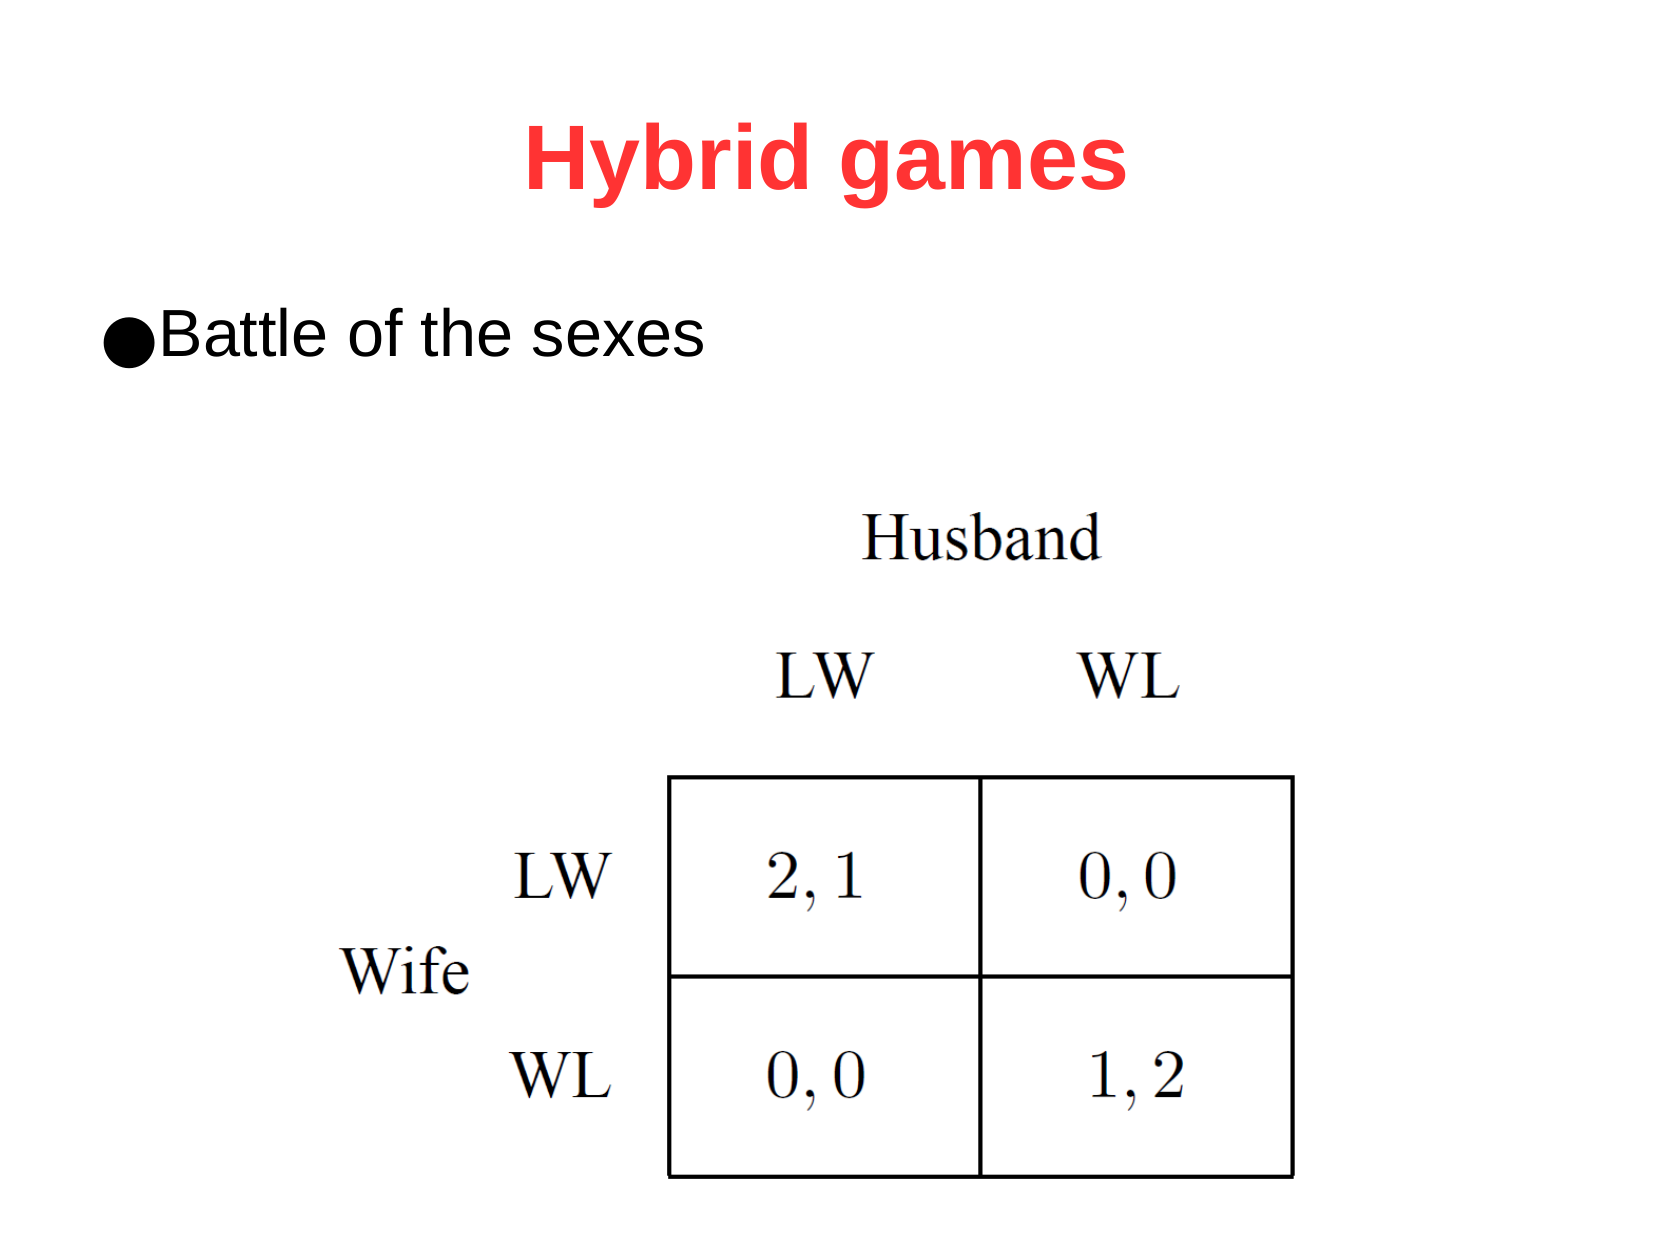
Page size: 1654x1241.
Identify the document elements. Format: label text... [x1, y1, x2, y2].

text_box Hybrid games [82, 49, 1571, 257]
text_box Battle of the sexes [82, 290, 1571, 1010]
picture [317, 509, 1300, 1182]
